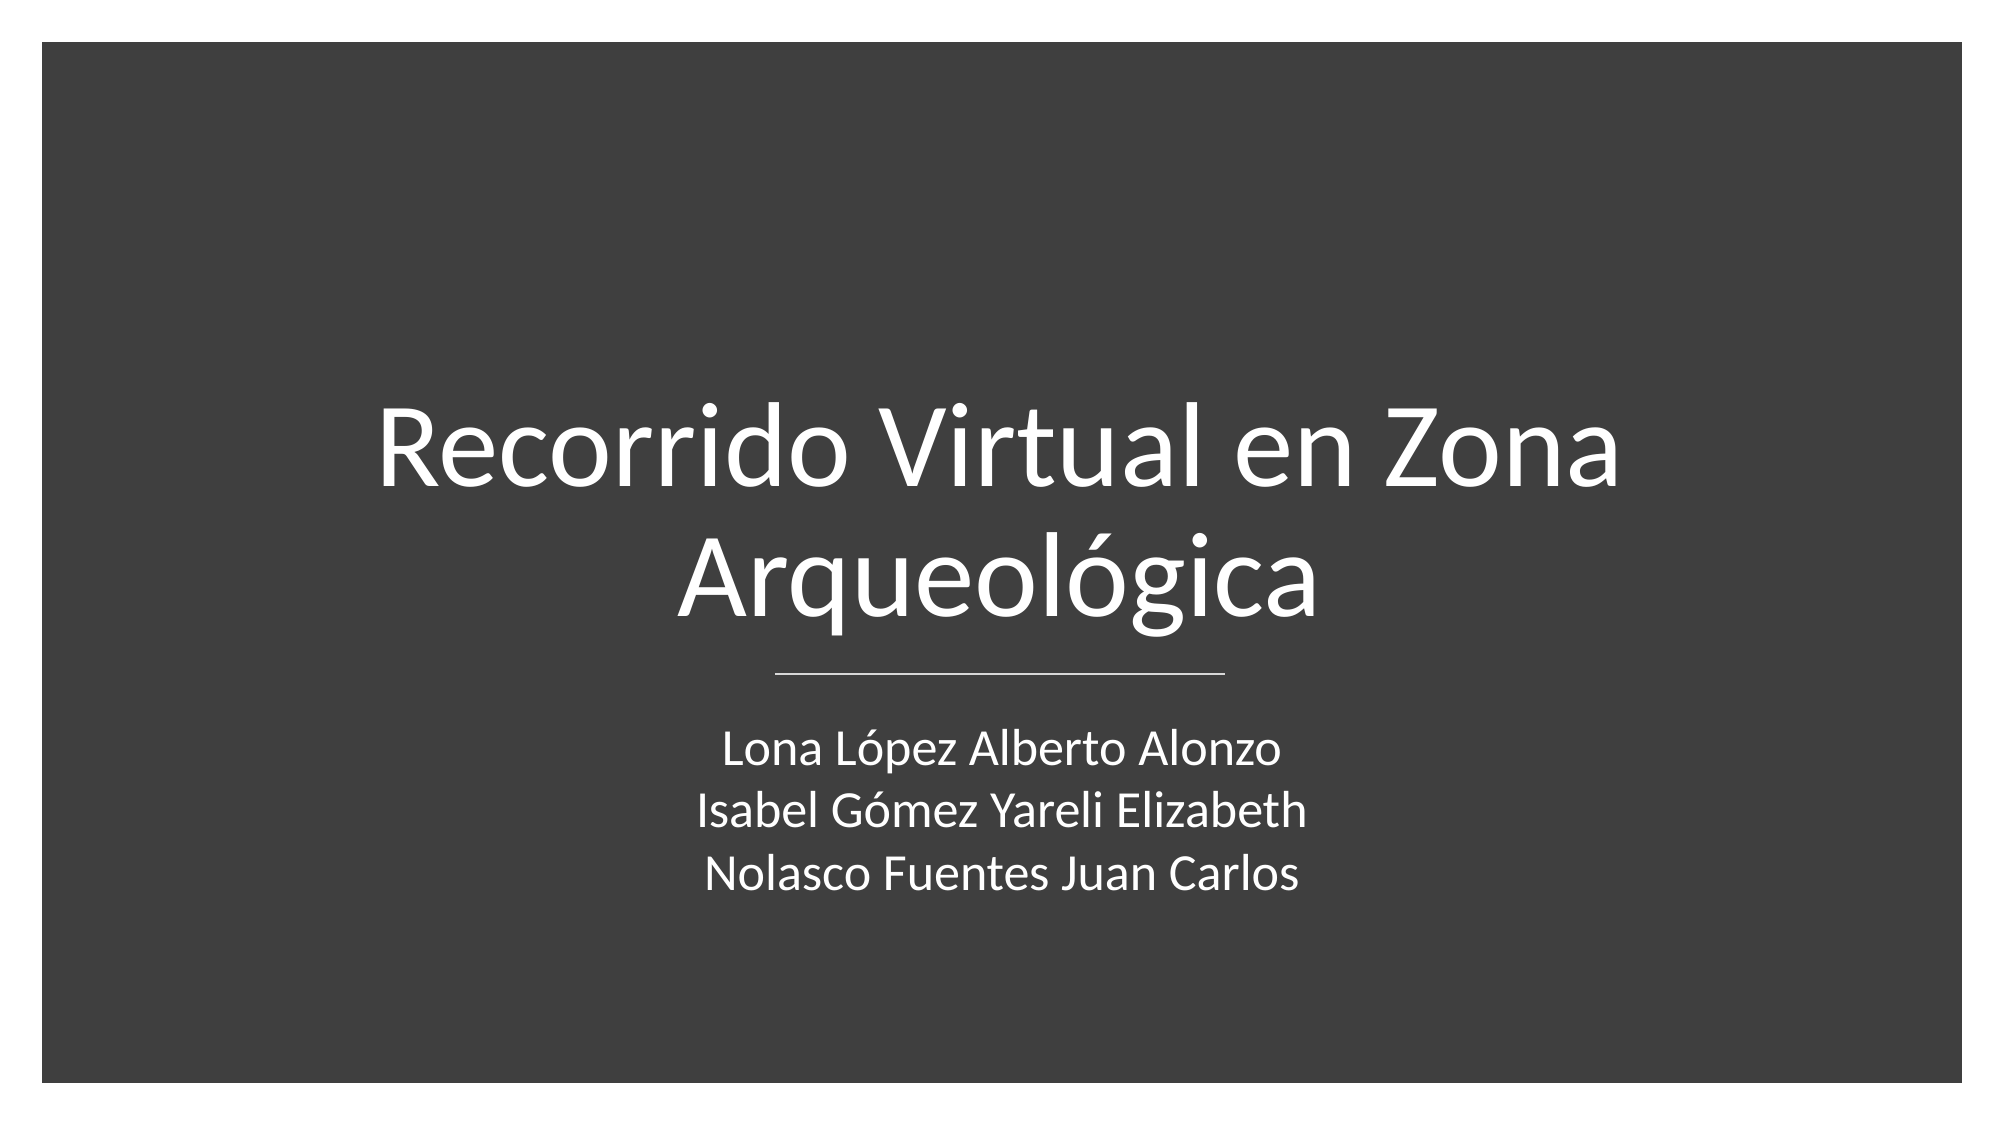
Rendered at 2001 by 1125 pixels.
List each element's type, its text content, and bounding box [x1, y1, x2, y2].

title Recorrido Virtual en Zona Arqueológica [249, 184, 1750, 650]
text_box Lona López Alberto Alonzo Isabel Gómez Yareli Elizabeth Nolasco Fuentes Juan Carlos [251, 698, 1752, 897]
text_box [0, 0, 2000, 1125]
text_box [52, 52, 1952, 1073]
